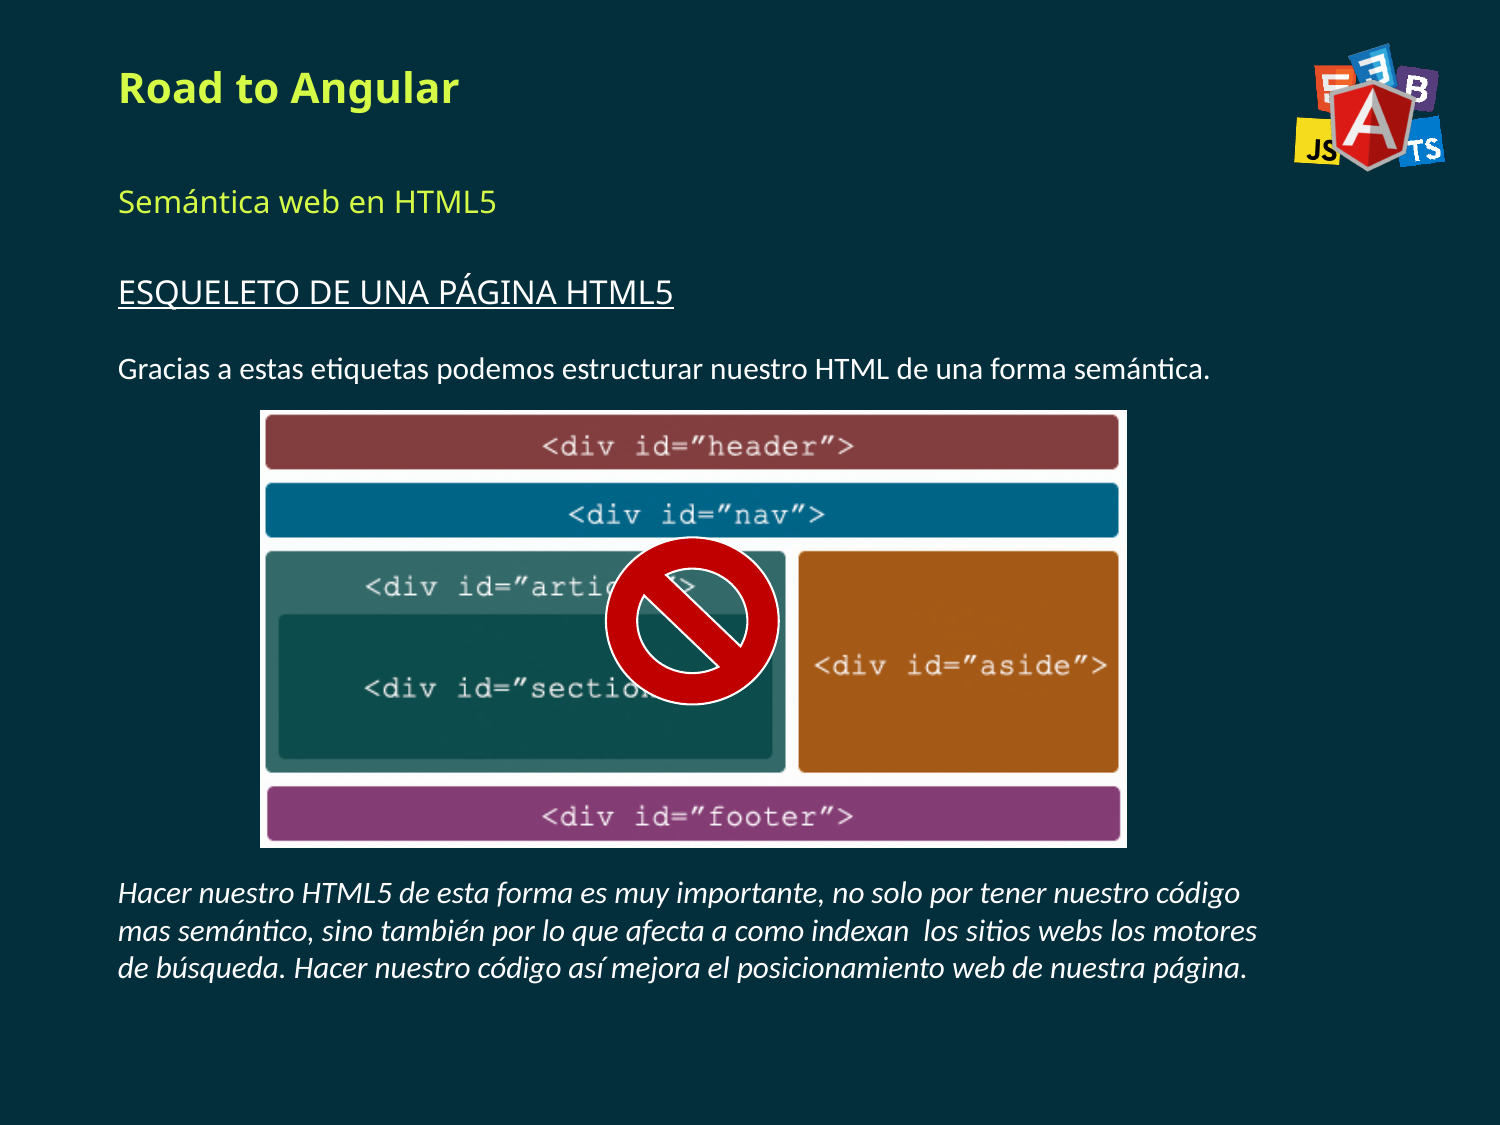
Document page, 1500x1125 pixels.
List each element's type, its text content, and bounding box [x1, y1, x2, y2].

title Road to Angular [103, 59, 1282, 144]
list Semántica web en HTML5 [103, 163, 1282, 244]
list ESQUELETO DE UNA PÁGINA HTML5 Gracias a estas etiquetas podemos estructurar nuestro HTML de una forma semántica. Hacer nuestro HTML5 de esta forma es muy importante, no solo por tener nuestro código mas semántico, sino también por lo que afecta a como indexan los sitios webs los motores de búsqueda. Hacer nuestro código así mejora el posicionamiento web de nuestra página. [103, 264, 1282, 1014]
picture [261, 411, 1126, 847]
picture [1295, 44, 1444, 171]
